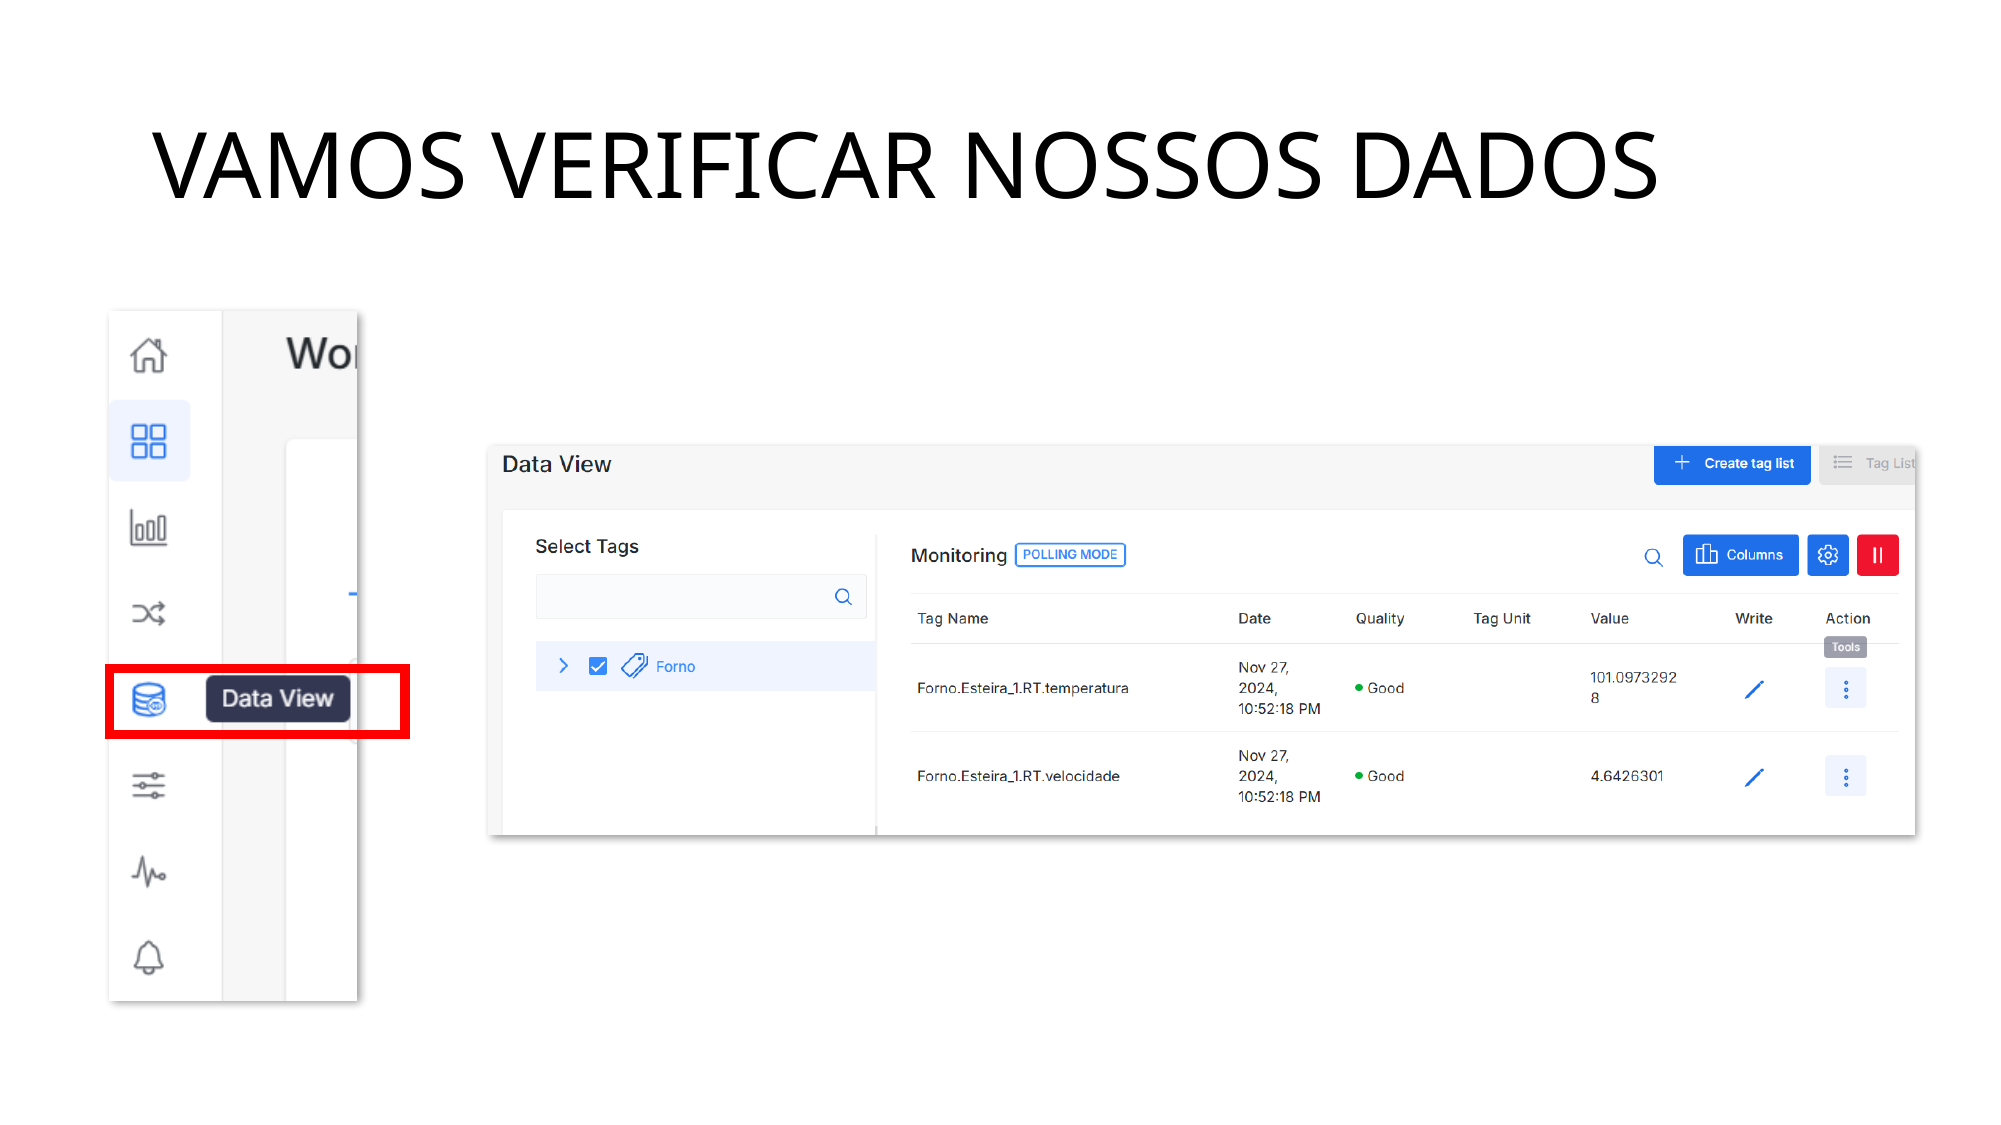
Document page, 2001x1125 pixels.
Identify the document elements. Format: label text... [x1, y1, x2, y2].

text_box [357, 667, 406, 736]
title VAMOS VERIFICAR NOSSOS DADOS [137, 59, 1863, 278]
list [109, 311, 357, 1001]
picture [488, 446, 1915, 835]
